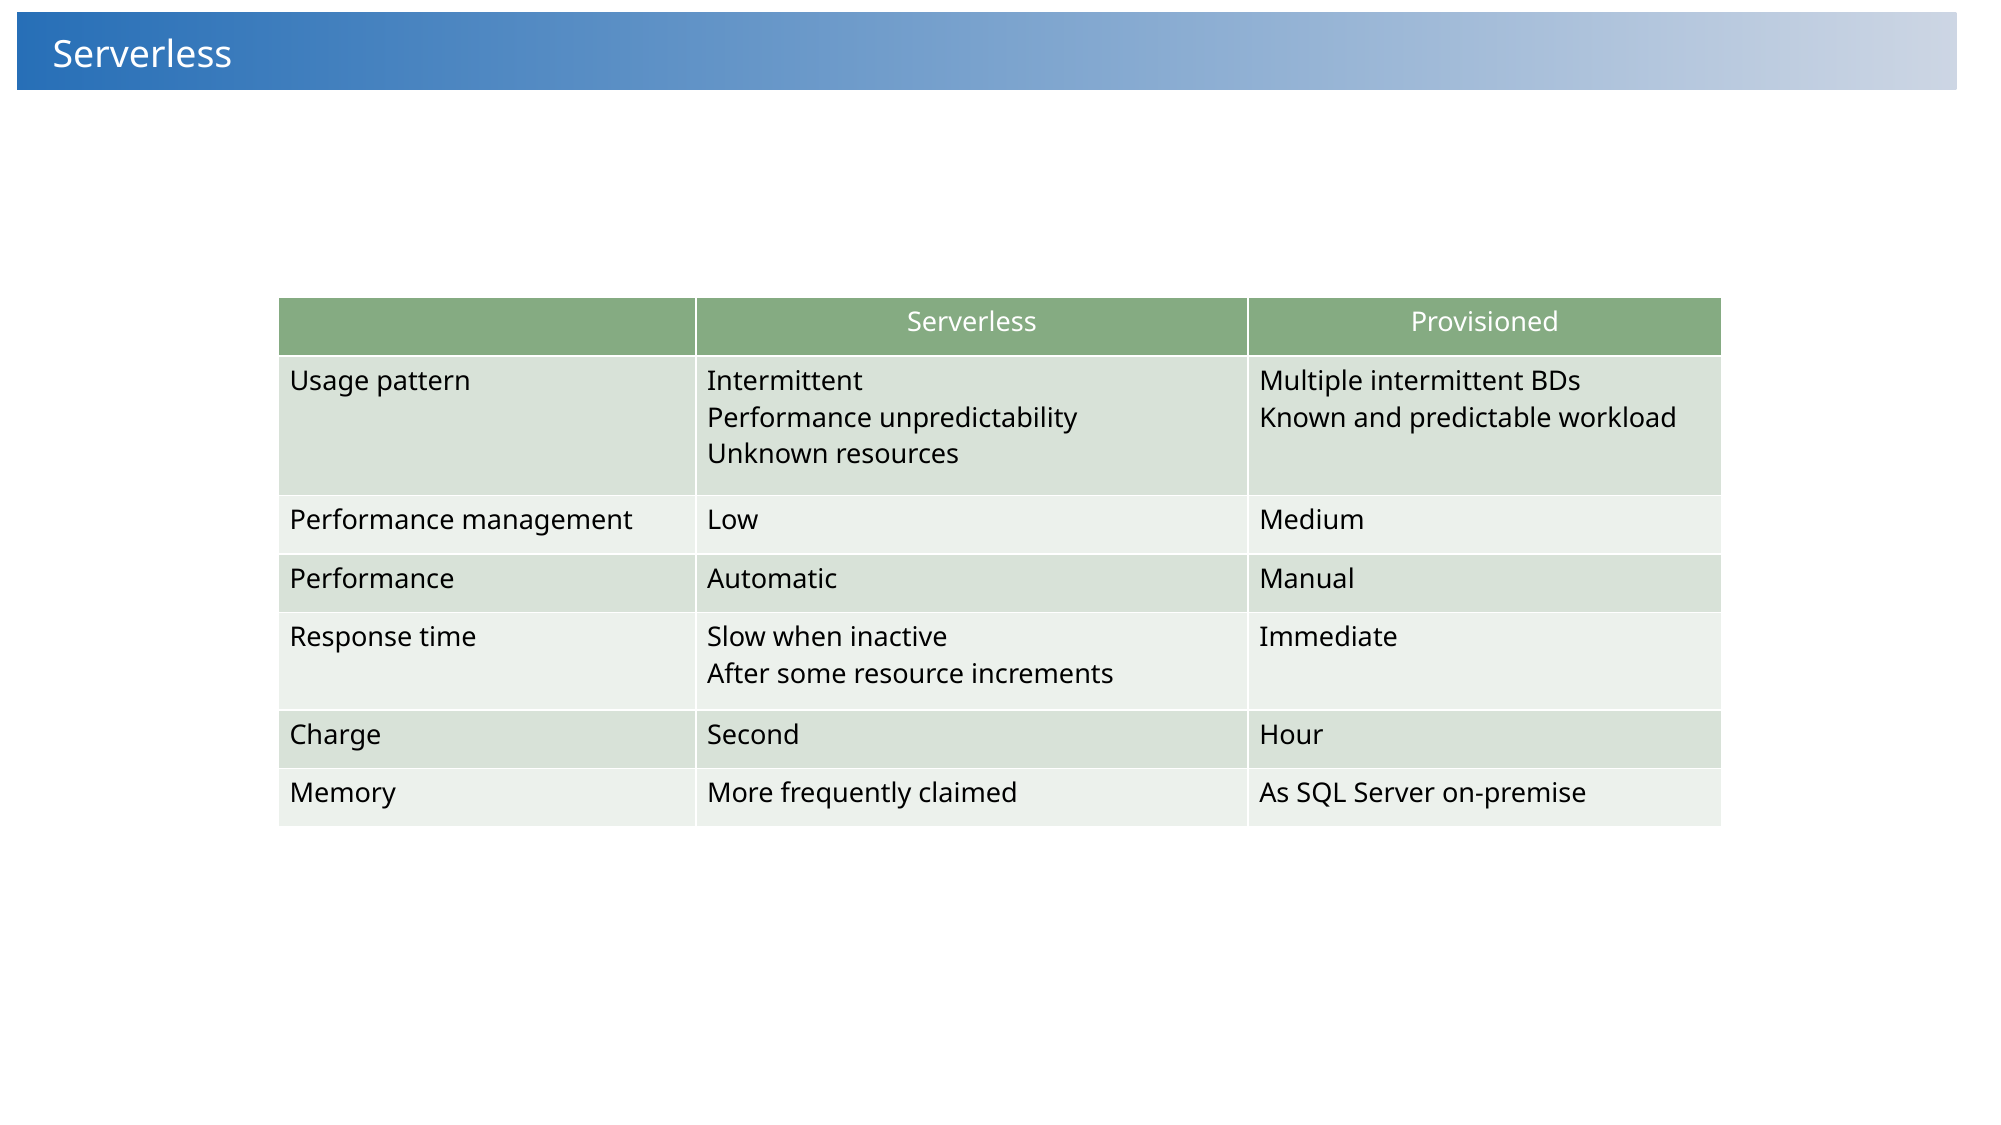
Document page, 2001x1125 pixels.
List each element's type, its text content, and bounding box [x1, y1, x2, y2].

table_cell Memory [279, 769, 695, 826]
table_header Provisioned [1249, 298, 1721, 355]
table_header Serverless [697, 298, 1247, 355]
table_cell Immediate [1249, 613, 1721, 709]
text_box Serverless [37, 22, 248, 83]
table_cell Usage pattern [279, 357, 695, 495]
table_cell Charge [279, 711, 695, 768]
table_cell Low [697, 496, 1247, 553]
table_cell More frequently claimed [697, 769, 1247, 826]
table_cell Automatic [697, 555, 1247, 612]
text_box [16, 11, 1958, 90]
table_cell Response time [279, 613, 695, 709]
table_cell Hour [1249, 711, 1721, 768]
table_cell Performance [279, 555, 695, 612]
table_cell Intermittent Performance unpredictability Unknown resources [697, 357, 1247, 495]
table_cell Manual [1249, 555, 1721, 612]
table_cell Second [697, 711, 1247, 768]
table_cell As SQL Server on-premise [1249, 769, 1721, 826]
table_cell Slow when inactive After some resource increments [697, 613, 1247, 709]
table_cell Multiple intermittent BDs Known and predictable workload [1249, 357, 1721, 495]
table_cell Medium [1249, 496, 1721, 553]
table_header [279, 298, 695, 355]
table_cell Performance management [279, 496, 695, 553]
